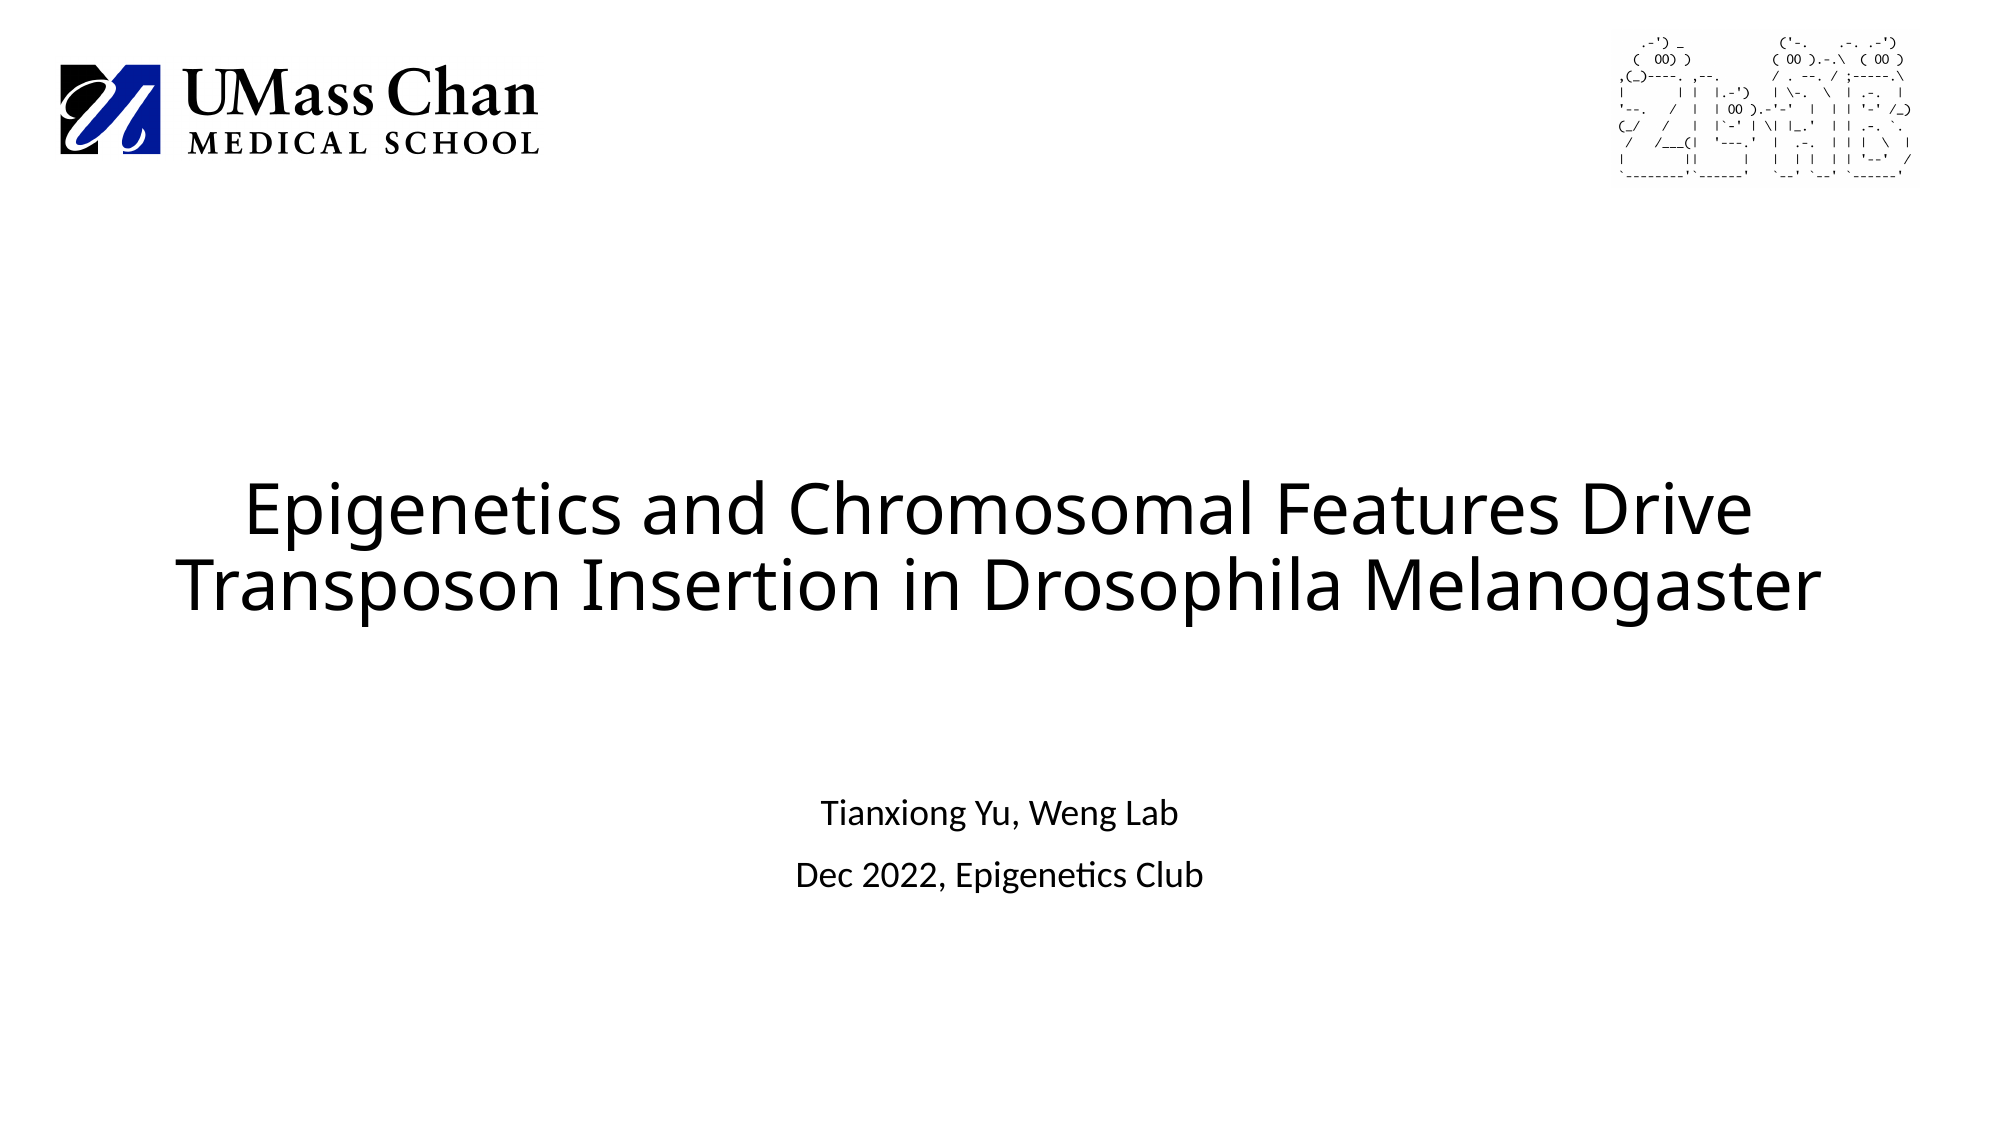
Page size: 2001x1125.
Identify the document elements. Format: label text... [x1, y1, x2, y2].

title Epigenetics and Chromosomal Features Drive Transposon Insertion in Drosophila Melanogaster [154, 423, 1846, 634]
picture [1611, 29, 1920, 188]
subtitle Tianxiong Yu, Weng Lab Dec 2022, Epigenetics Club [249, 720, 1750, 983]
picture [55, 56, 544, 161]
